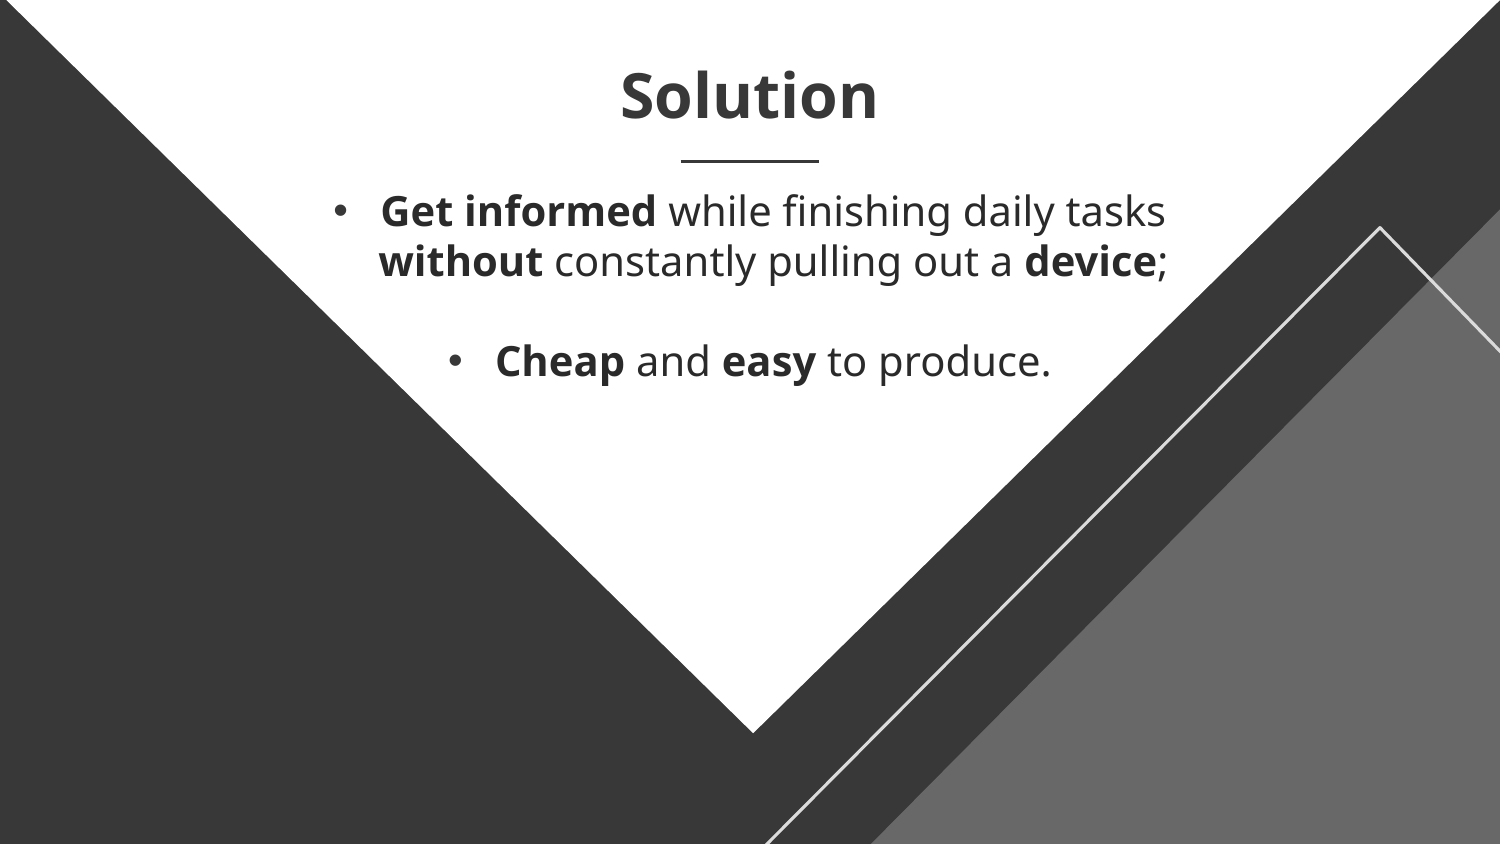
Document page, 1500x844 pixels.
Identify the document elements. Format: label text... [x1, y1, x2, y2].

title Solution [277, 0, 1223, 169]
subtitle Get informed while finishing daily tasks without constantly pulling out a device; Cheap and easy to produce. [277, 169, 1223, 608]
